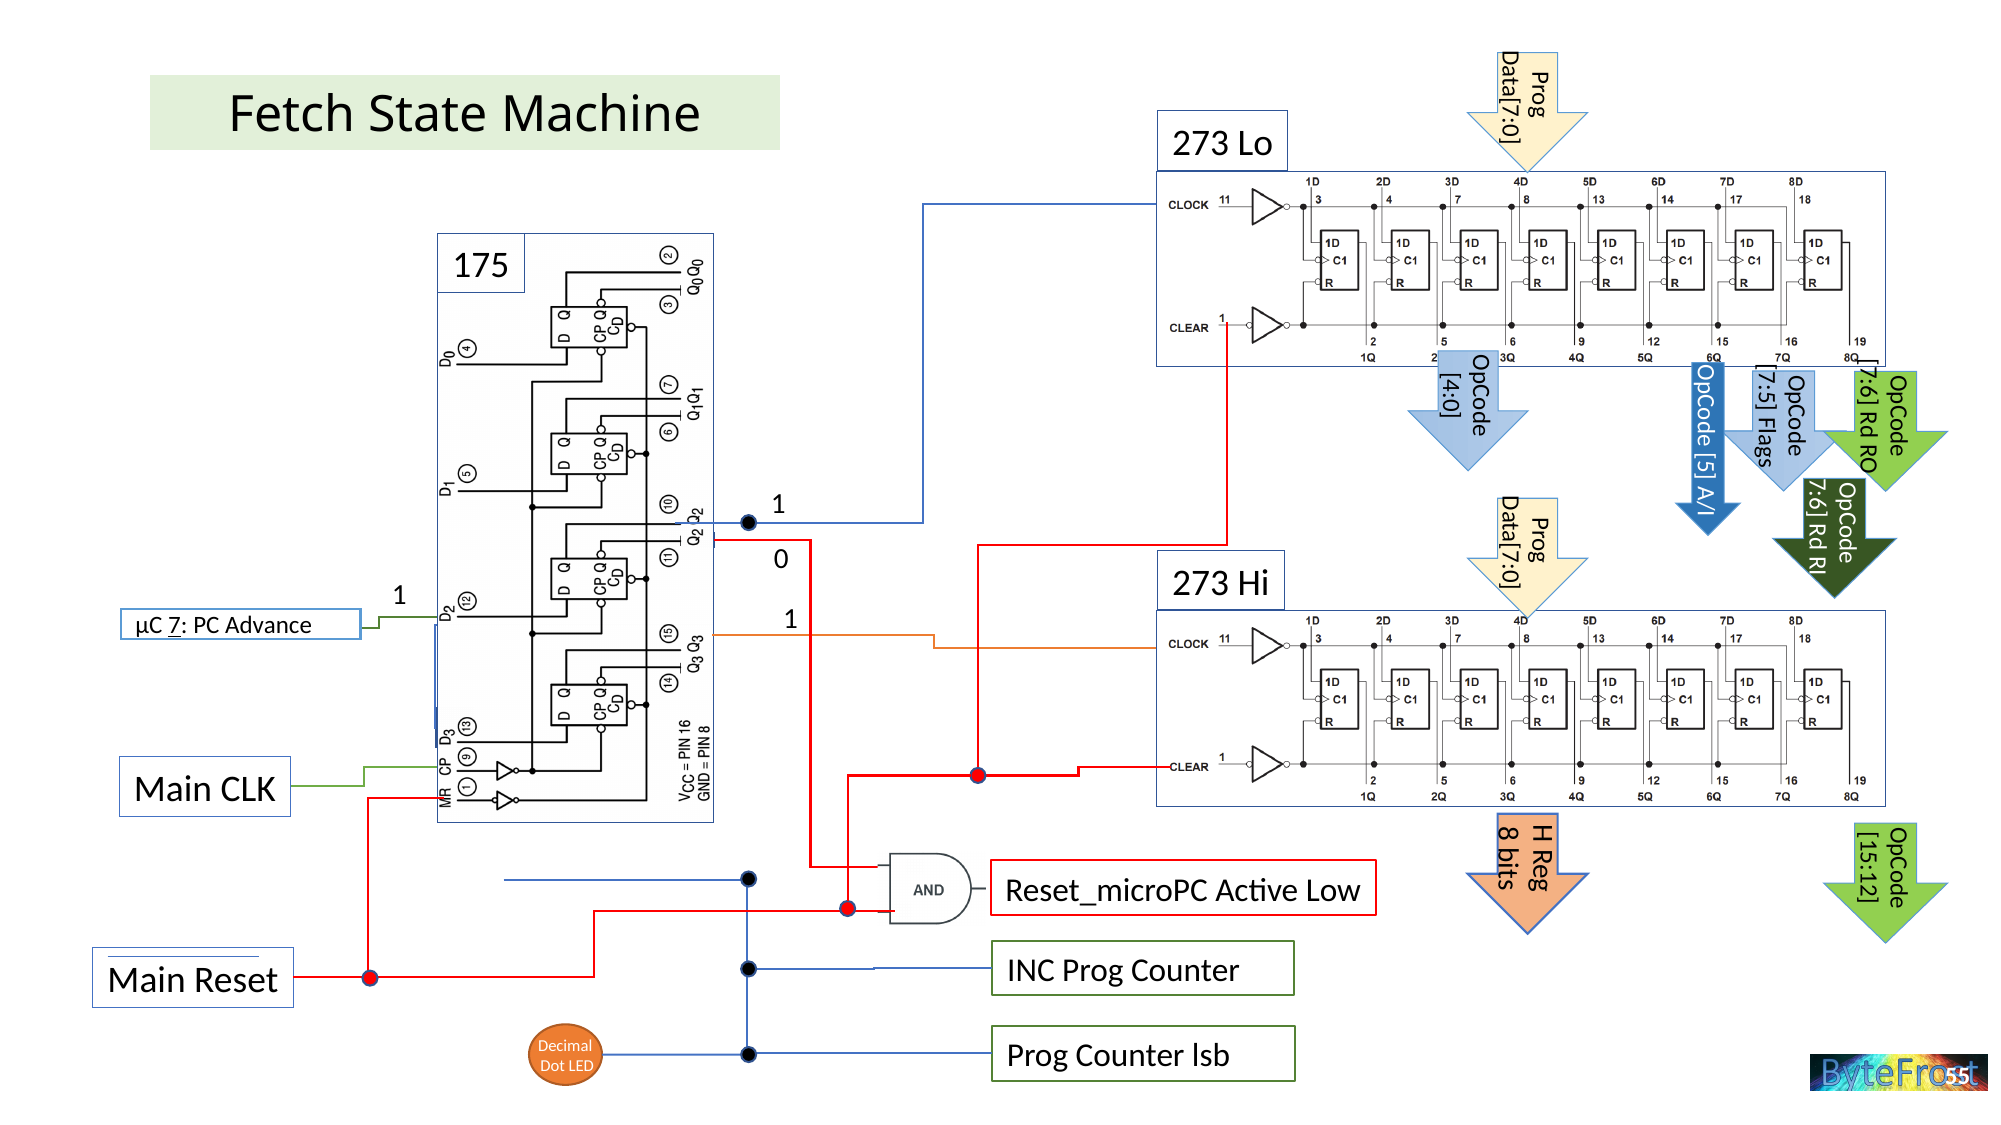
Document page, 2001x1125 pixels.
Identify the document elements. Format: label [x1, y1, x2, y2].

picture [877, 851, 986, 927]
text_box [91, 52, 1949, 1086]
text_box [1822, 822, 1949, 944]
text_box [1465, 812, 1591, 936]
text_box [119, 756, 291, 817]
text_box [1535, 1044, 1986, 1105]
slide_number [1533, 1042, 1984, 1103]
title [150, 75, 780, 150]
picture [1810, 1054, 1988, 1091]
